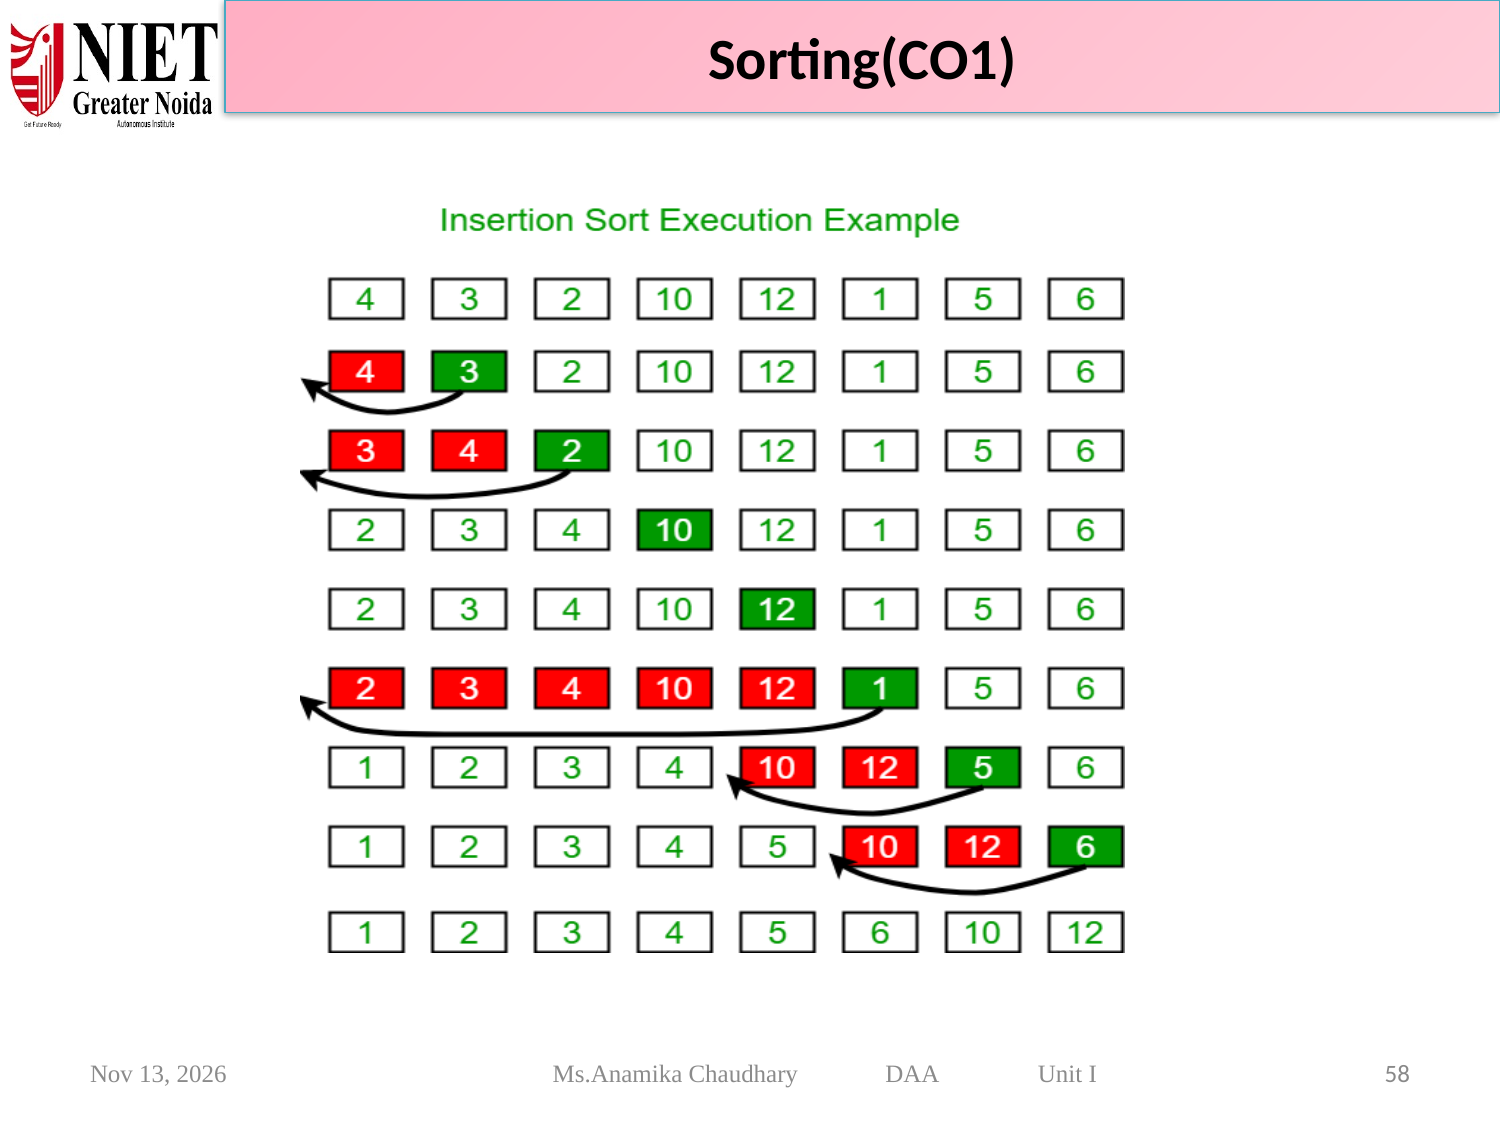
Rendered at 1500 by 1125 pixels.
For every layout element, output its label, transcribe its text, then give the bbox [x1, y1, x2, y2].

picture [0, 0, 238, 153]
picture [299, 202, 1126, 953]
slide_number 29-Jul-24 [75, 1042, 412, 1103]
footer Ms.Anamika Chaudhary DAA Unit I [412, 1042, 1074, 1103]
text_box Sorting(CO1) [238, 0, 1500, 113]
slide_number 58 [1074, 1042, 1425, 1103]
